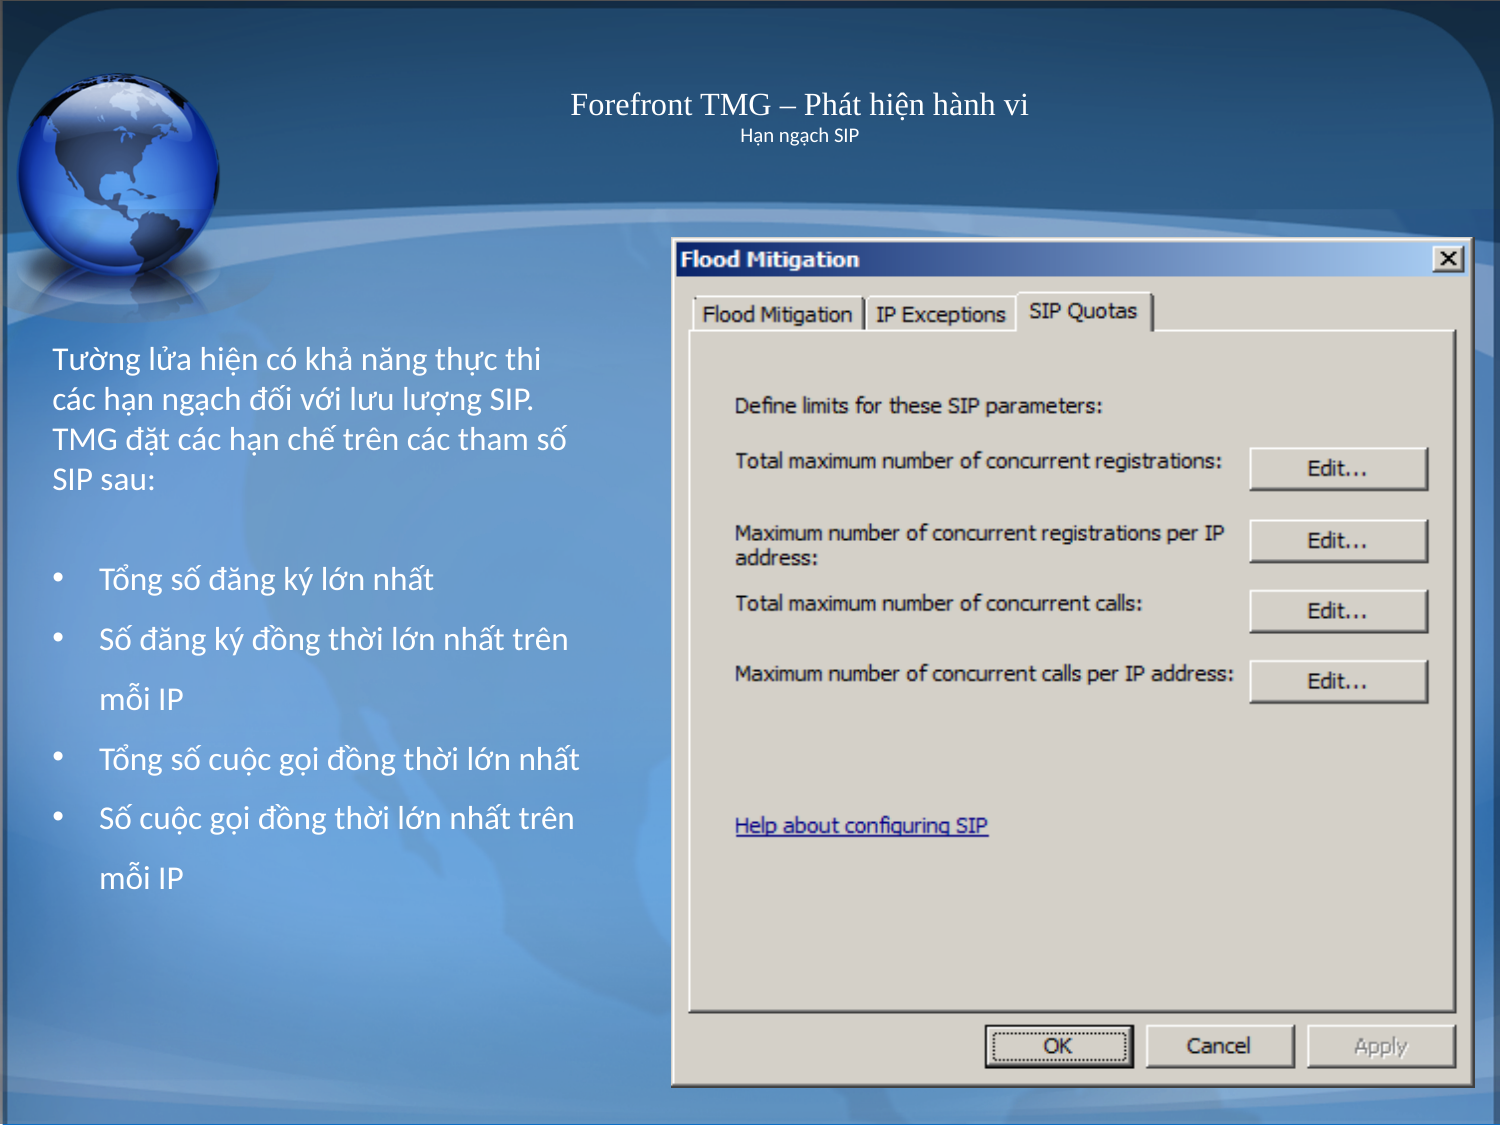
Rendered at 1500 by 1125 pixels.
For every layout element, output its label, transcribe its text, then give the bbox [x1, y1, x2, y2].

text_box Tường lửa hiện có khả năng thực thi các hạn ngạch đối với lưu lượng SIP. TMG đặt các hạn chế trên các tham số SIP sau: Tổng số đăng ký lớn nhất Số đăng ký đồng thời lớn nhất trên mỗi IP Tổng số cuộc gọi đồng thời lớn nhất Số cuộc gọi đồng thời lớn nhất trên mỗi IP [37, 330, 600, 904]
title Forefront TMG – Phát hiện hành vi Hạn ngạch SIP [174, 75, 1425, 200]
picture [0, 0, 1500, 1125]
